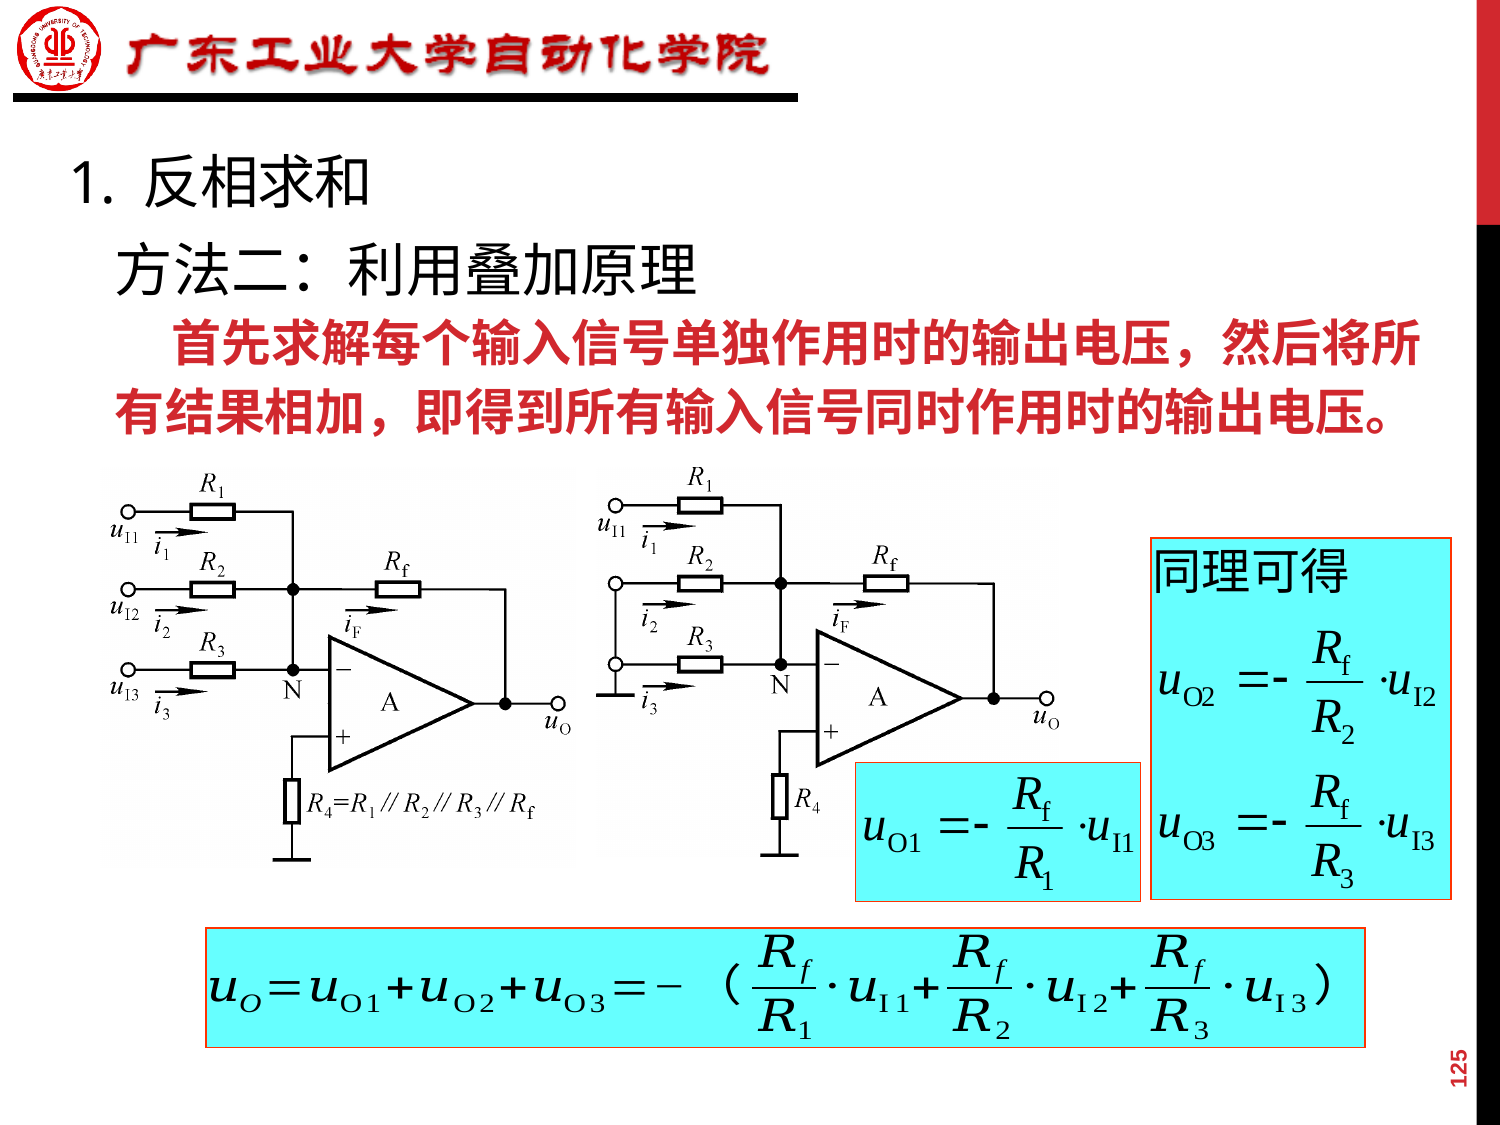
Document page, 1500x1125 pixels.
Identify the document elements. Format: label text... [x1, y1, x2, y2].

text_box 方法二：利用叠加原理 首先求解每个输入信号单独作用时的输出电压，然后将所有结果相加，即得到所有输入信号同时作用时的输出电压。 [100, 208, 1438, 449]
picture [595, 467, 1060, 857]
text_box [1150, 538, 1451, 900]
title 1. 反相求和 [53, 137, 754, 224]
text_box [855, 762, 1141, 902]
picture [11, 0, 812, 101]
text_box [99, 467, 576, 868]
slide_number 125 [1427, 887, 1488, 1104]
